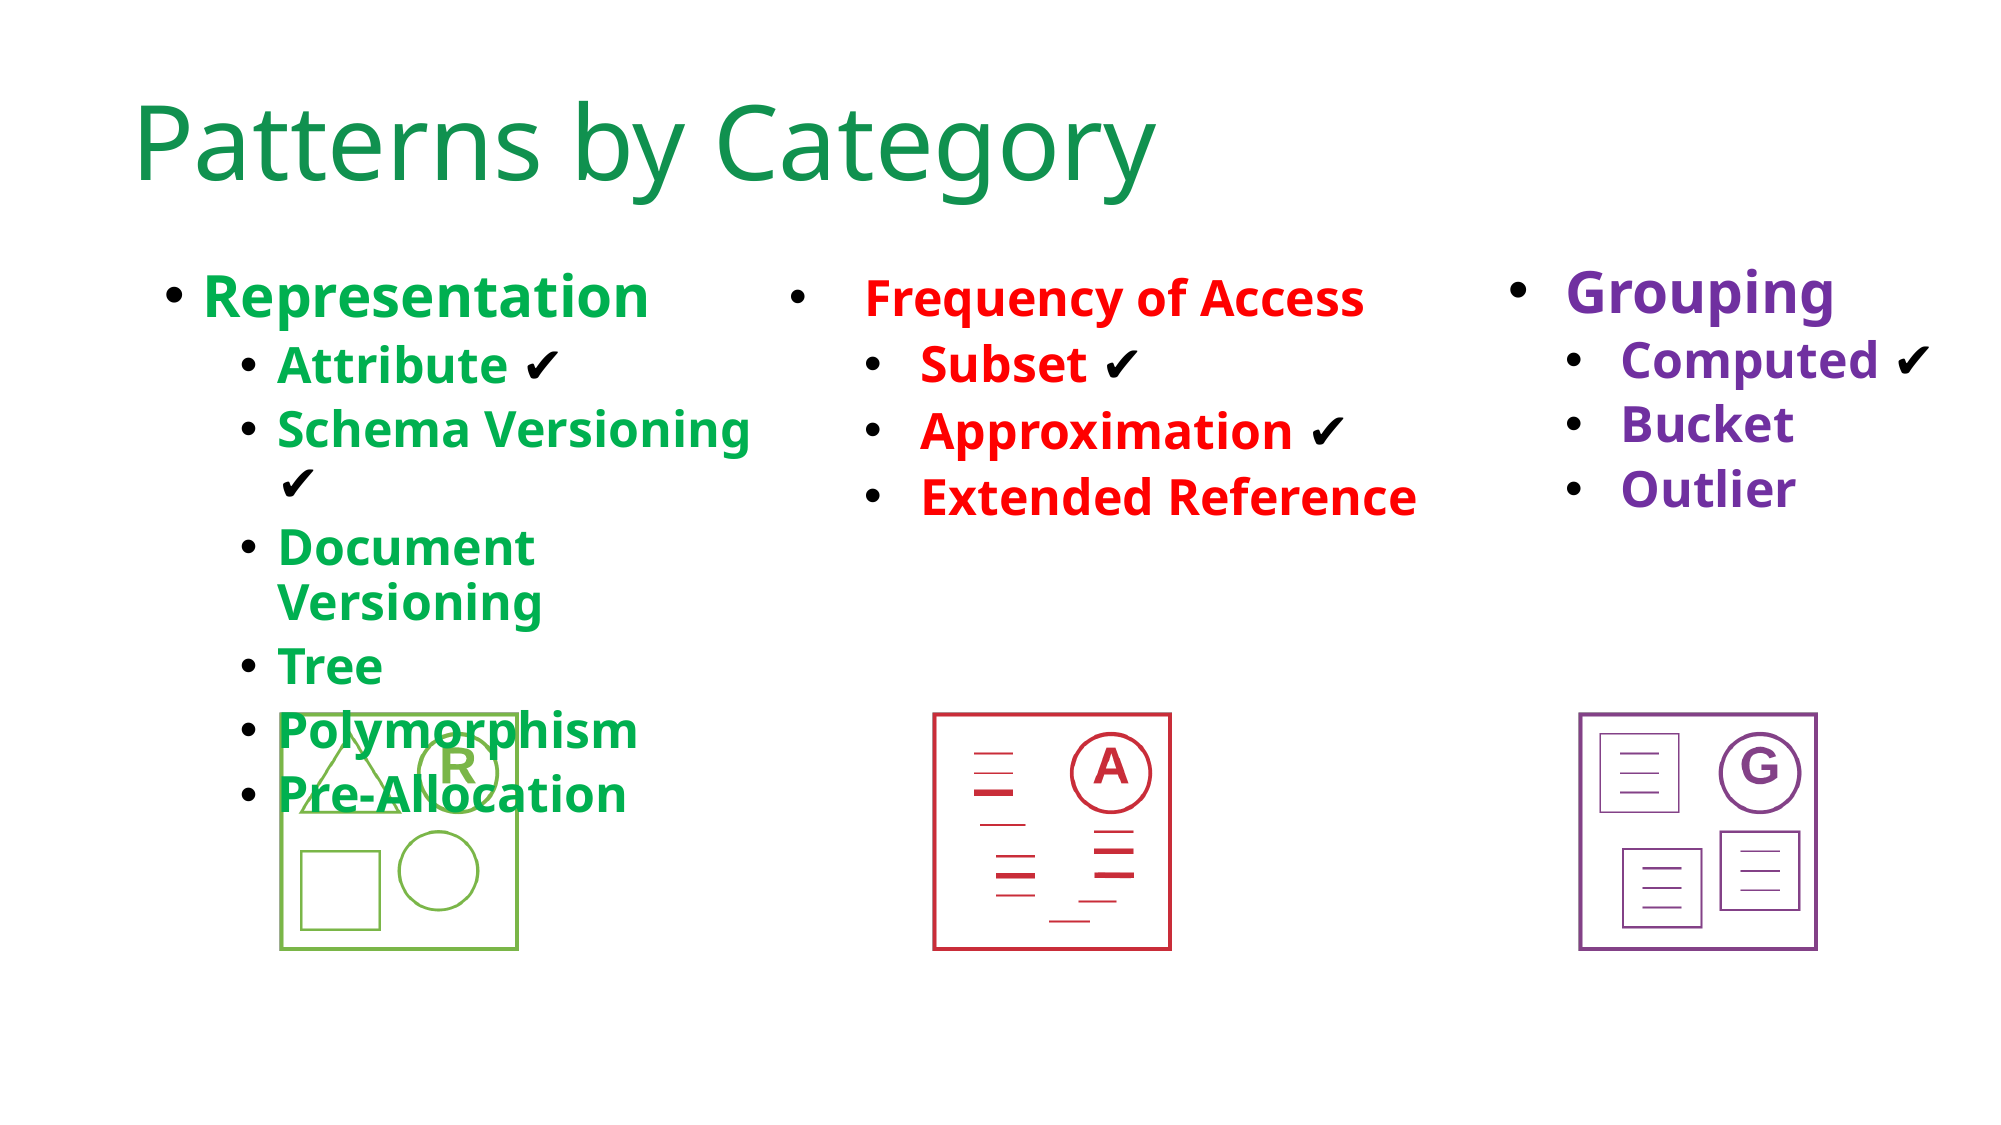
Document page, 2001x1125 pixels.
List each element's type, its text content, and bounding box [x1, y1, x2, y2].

picture [1541, 675, 1855, 989]
text_box Frequency of Access Subset ✔️ Approximation ✔️ Extended Reference [816, 259, 1508, 802]
picture [895, 675, 1209, 989]
text_box Representation Attribute ✔️ Schema Versioning ✔️ Document Versioning Tree Polymorphism Pre-Allocation [150, 259, 816, 957]
picture [242, 675, 556, 989]
title Patterns by Category [115, 72, 1900, 210]
text_box Grouping Computed ✔️ Bucket Outlier [1508, 239, 1970, 976]
